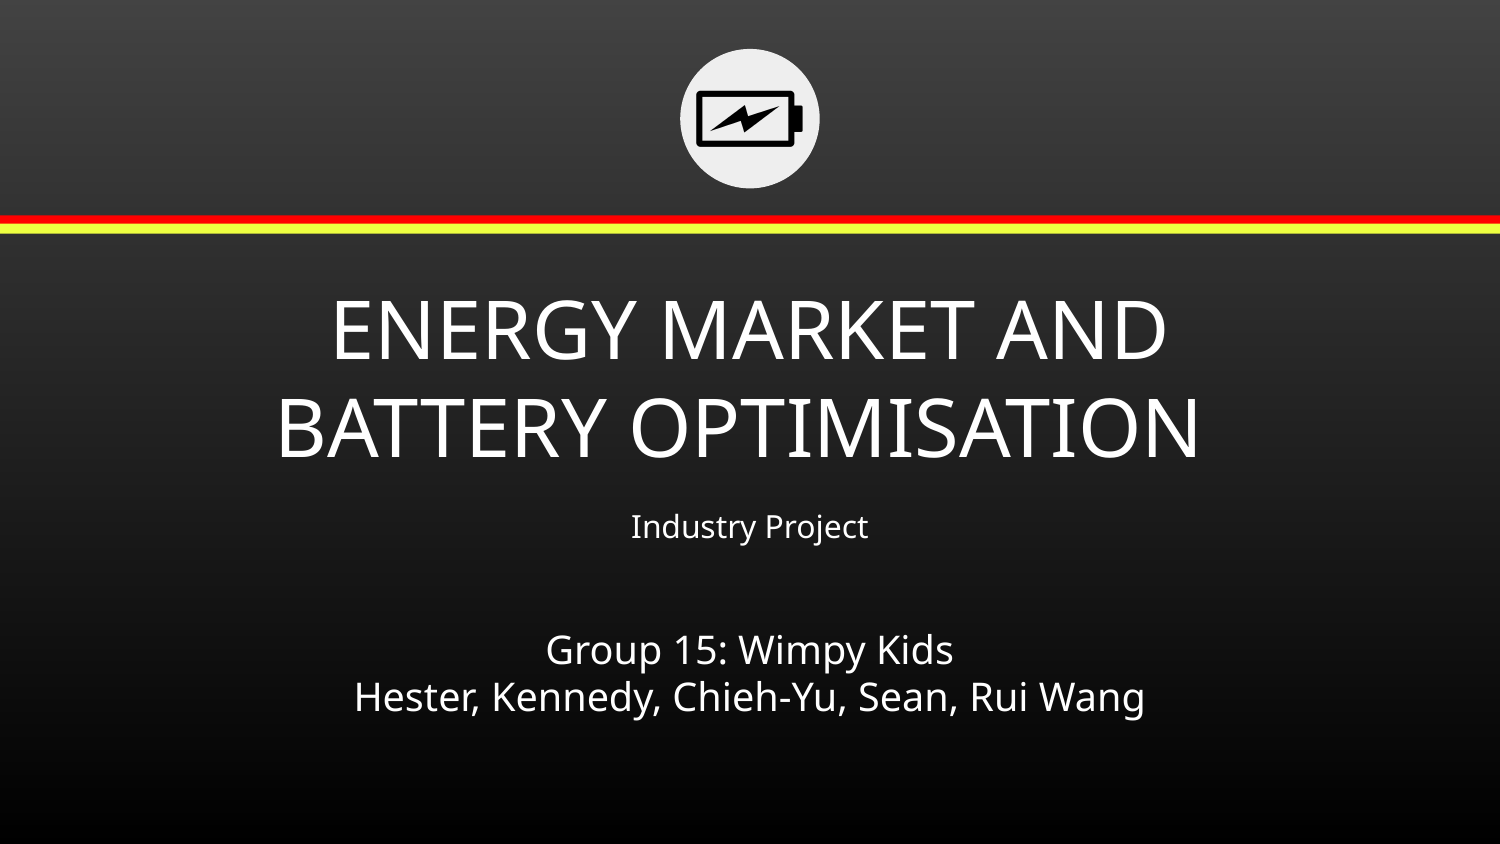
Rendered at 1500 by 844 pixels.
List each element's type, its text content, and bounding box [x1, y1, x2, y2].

text_box [0, 223, 1500, 234]
picture [679, 48, 820, 189]
subtitle Group 15: Wimpy Kids Hester, Kennedy, Chieh-Yu, Sean, Rui Wang [334, 609, 1166, 774]
subtitle Industry Project [600, 491, 900, 588]
text_box [0, 215, 1500, 223]
title ENERGY MARKET AND BATTERY OPTIMISATION [139, 238, 1361, 514]
